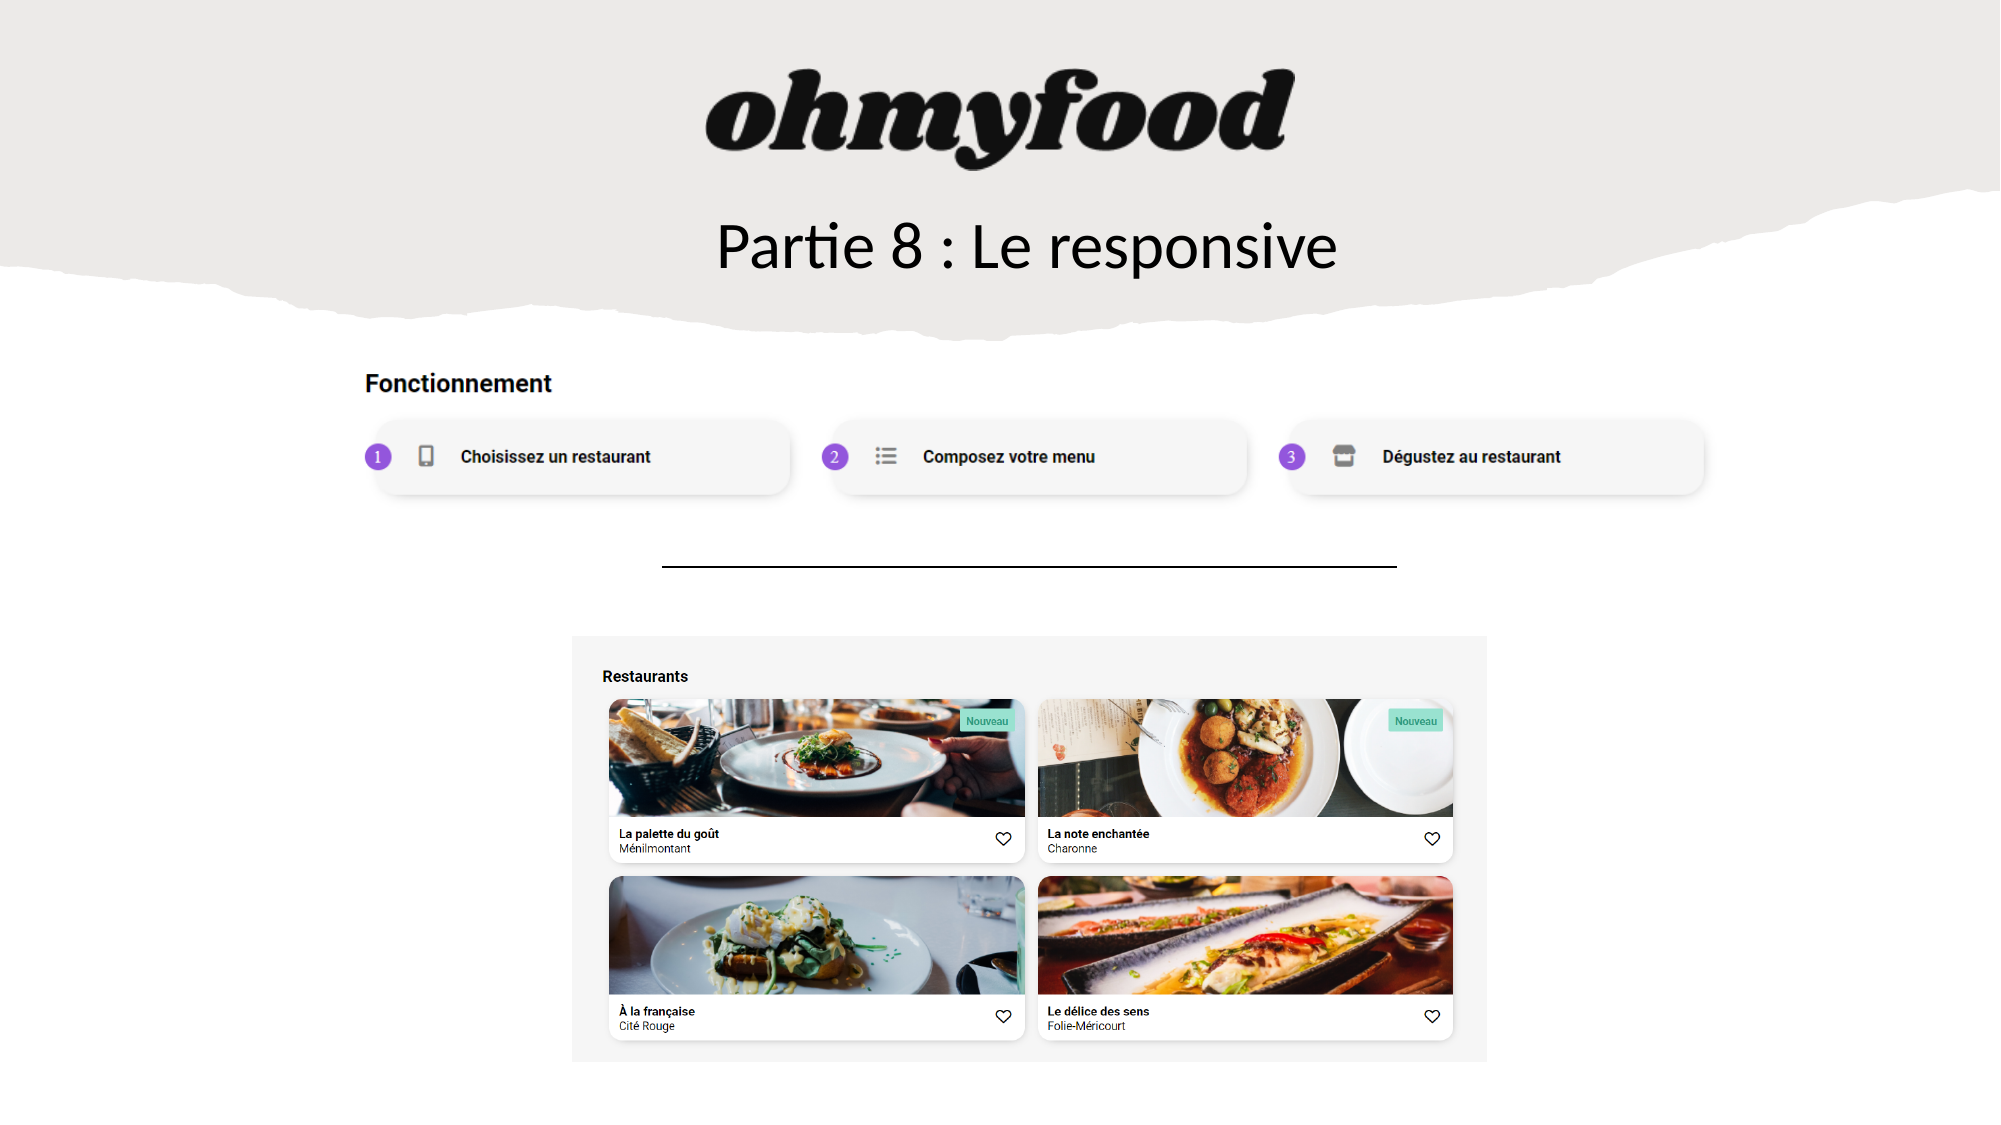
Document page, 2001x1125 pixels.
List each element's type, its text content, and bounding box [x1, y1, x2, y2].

text_box [0, 191, 2000, 1125]
picture [705, 68, 1295, 171]
text_box Partie 8 : Le responsive [702, 194, 1355, 290]
picture [317, 341, 1739, 530]
picture [572, 636, 1487, 1062]
text_box [0, 0, 2000, 341]
